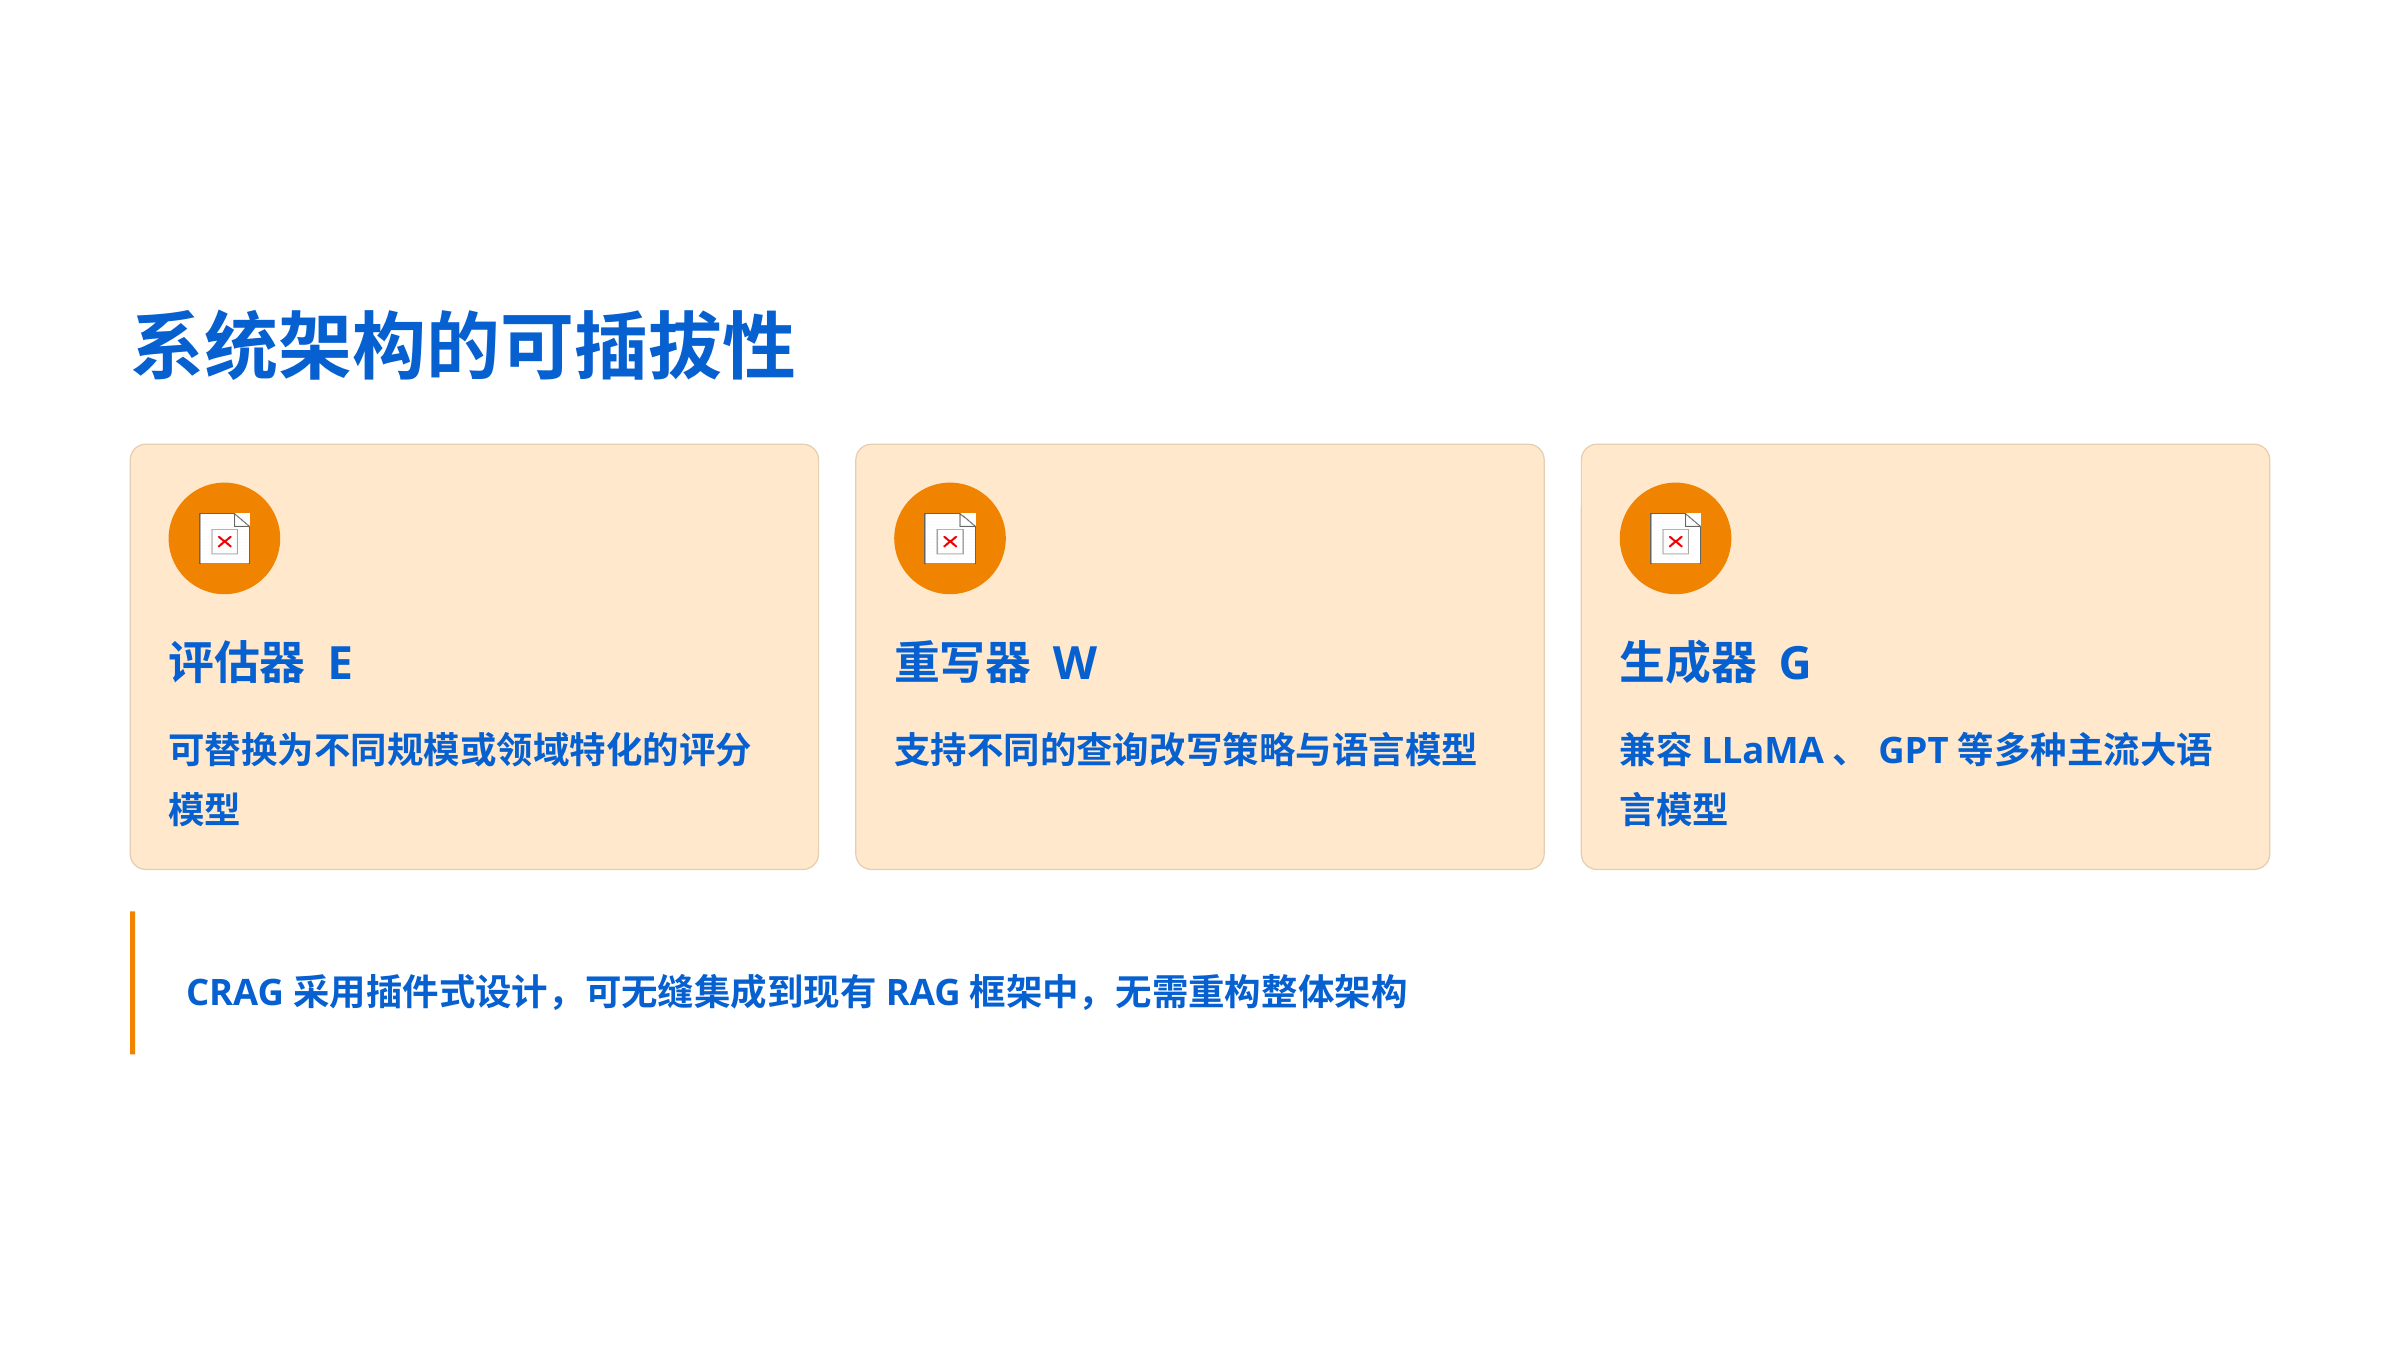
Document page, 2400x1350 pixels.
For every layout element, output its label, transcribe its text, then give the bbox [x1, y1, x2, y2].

text_box [894, 482, 1006, 595]
picture [199, 513, 250, 564]
text_box 兼容LLaMA、GPT等多种主流大语言模型 [1619, 711, 2232, 831]
text_box 支持不同的查询改写策略与语言模型 [894, 711, 1506, 772]
text_box 评估器 E [168, 631, 634, 690]
text_box [1581, 444, 2270, 870]
text_box [130, 444, 819, 870]
text_box 重写器 W [894, 631, 1360, 690]
text_box [130, 911, 136, 1055]
text_box [855, 444, 1545, 870]
text_box [168, 482, 281, 595]
text_box 系统架构的可插拔性 [130, 295, 875, 389]
picture [1650, 513, 1701, 564]
text_box [1619, 482, 1732, 595]
text_box 生成器 G [1619, 631, 2085, 690]
text_box CRAG采用插件式设计，可无缝集成到现有RAG框架中，无需重构整体架构 [186, 953, 2270, 1013]
text_box 可替换为不同规模或领域特化的评分模型 [168, 711, 781, 831]
picture [924, 513, 976, 564]
